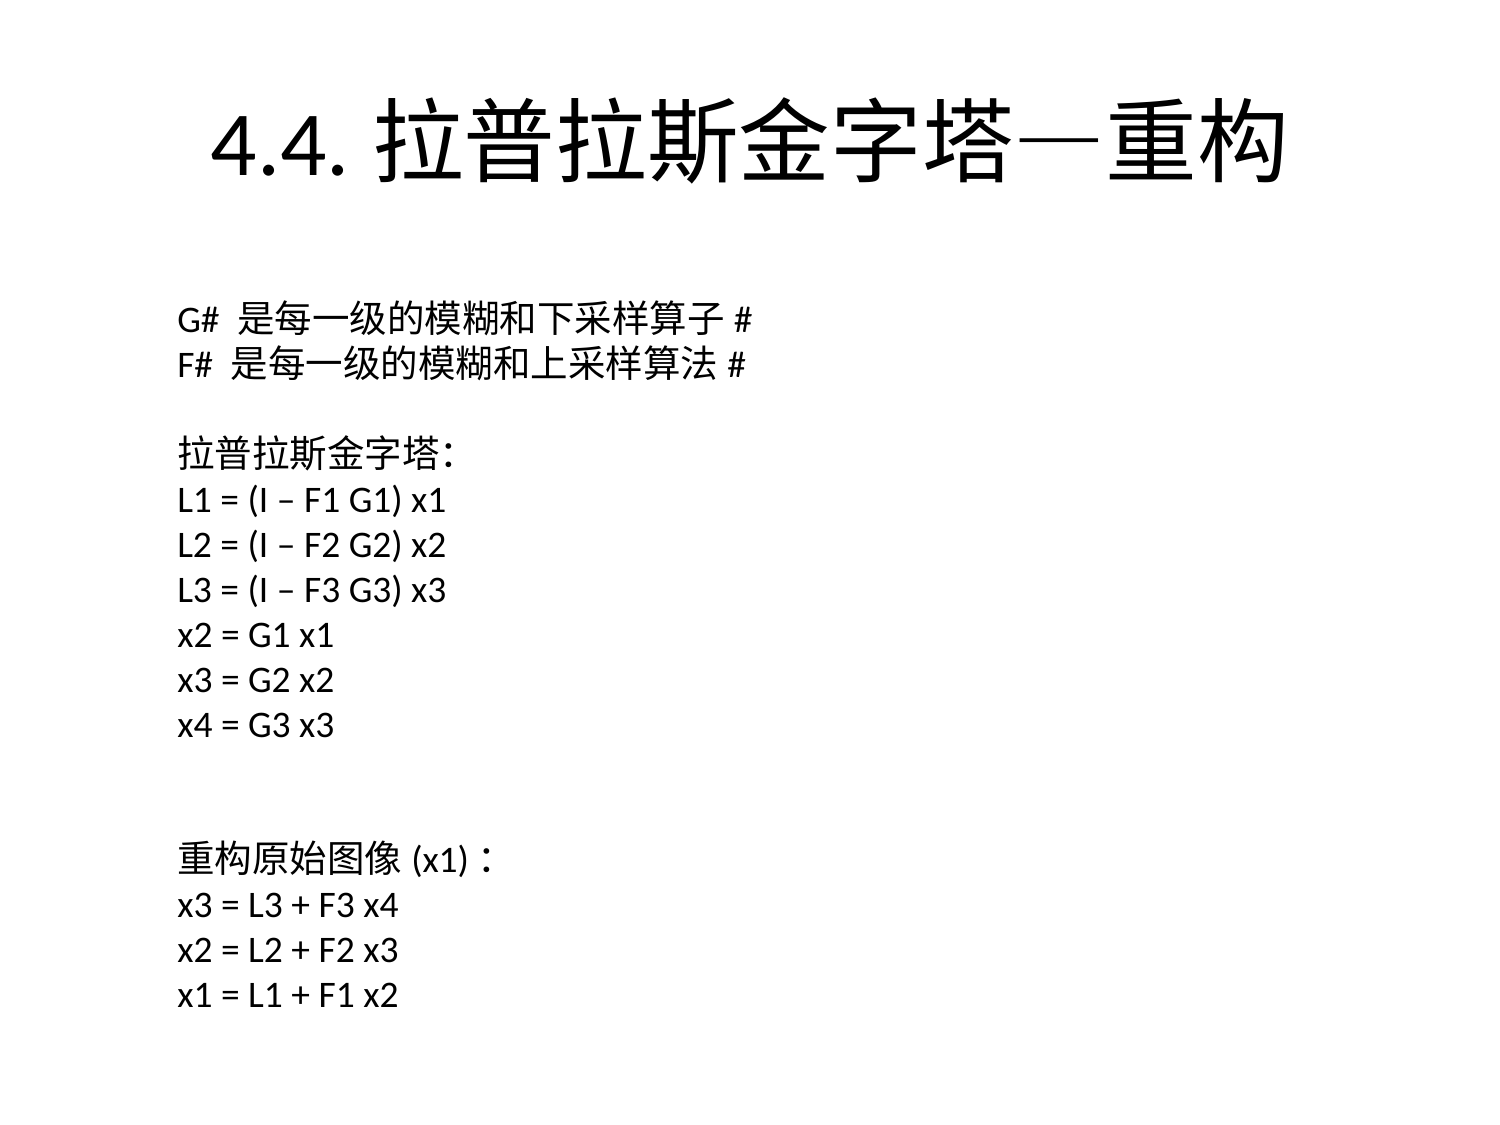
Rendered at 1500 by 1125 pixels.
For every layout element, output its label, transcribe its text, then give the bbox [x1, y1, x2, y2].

title 4.4.拉普拉斯金字塔—重构 [75, 45, 1425, 233]
text_box G# 是每一级的模糊和下采样算子# F# 是每一级的模糊和上采样算法# 拉普拉斯金字塔： L1 = (I – F1 G1) x1 L2 = (I – F2 G2) x2 L3 = (I – F3 G3) x3 x2 = G1 x1 x3 = G2 x2 x4 = G3 x3 重构原始图像(x1)： x3 = L3 + F3 x4 x2 = L2 + F2 x3 x1 = L1 + F1 x2 [162, 287, 1325, 1068]
